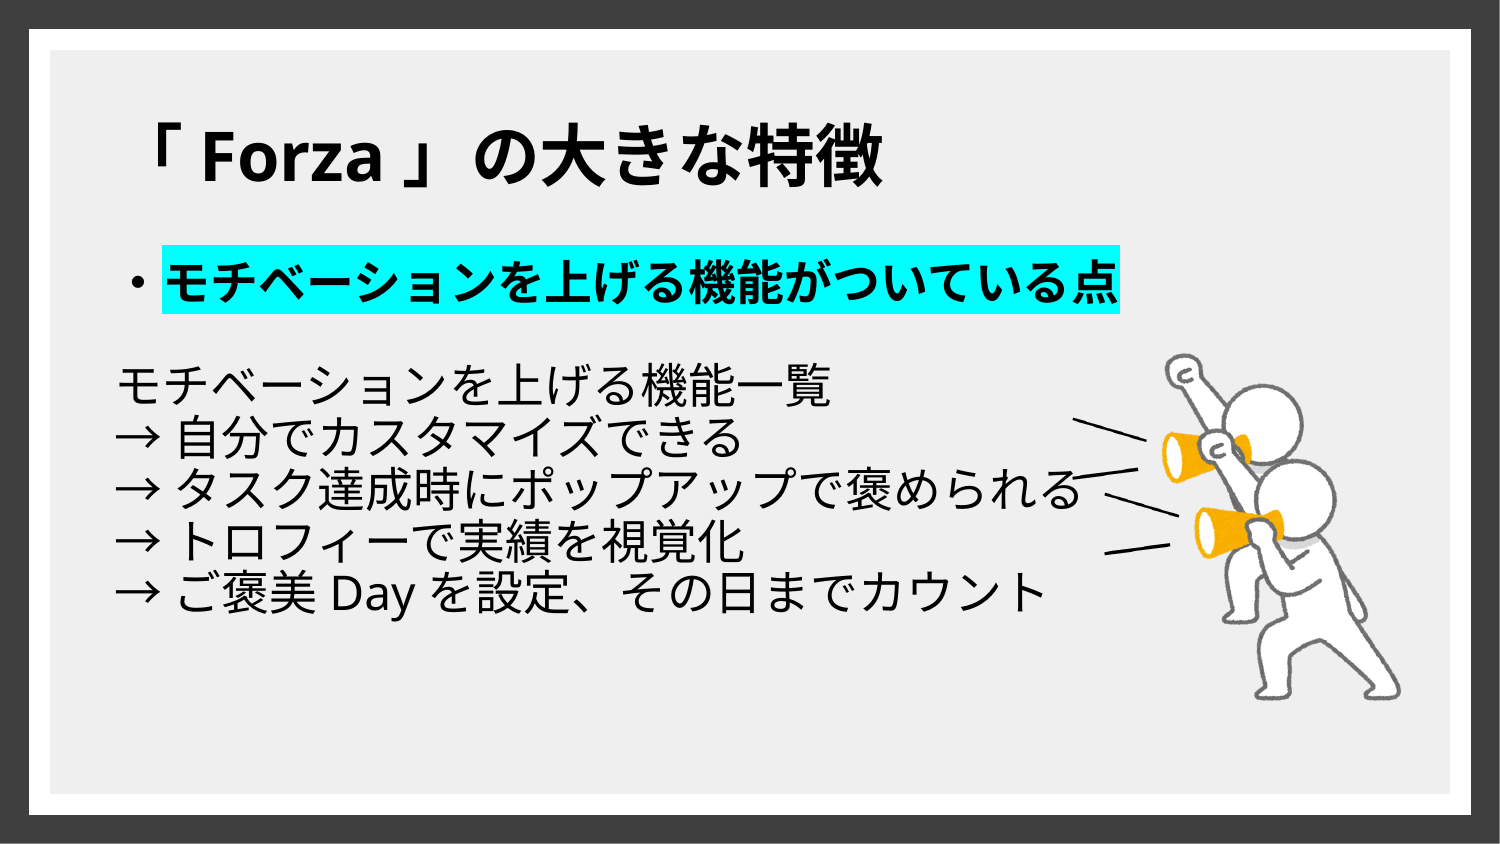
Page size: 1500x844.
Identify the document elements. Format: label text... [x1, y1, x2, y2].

text_box [0, 0, 1500, 844]
title 「Forza」の大きな特徴 [103, 77, 1397, 241]
text_box [39, 39, 1461, 805]
picture [1071, 345, 1430, 713]
list ・モチベーションを上げる機能がついている点 モチベーションを上げる機能一覧 →自分でカスタマイズできる →タスク達成時にポップアップで褒められる →トロフィーで実績を視覚化 →ご褒美Dayを設定、その日までカウント [103, 253, 1397, 730]
